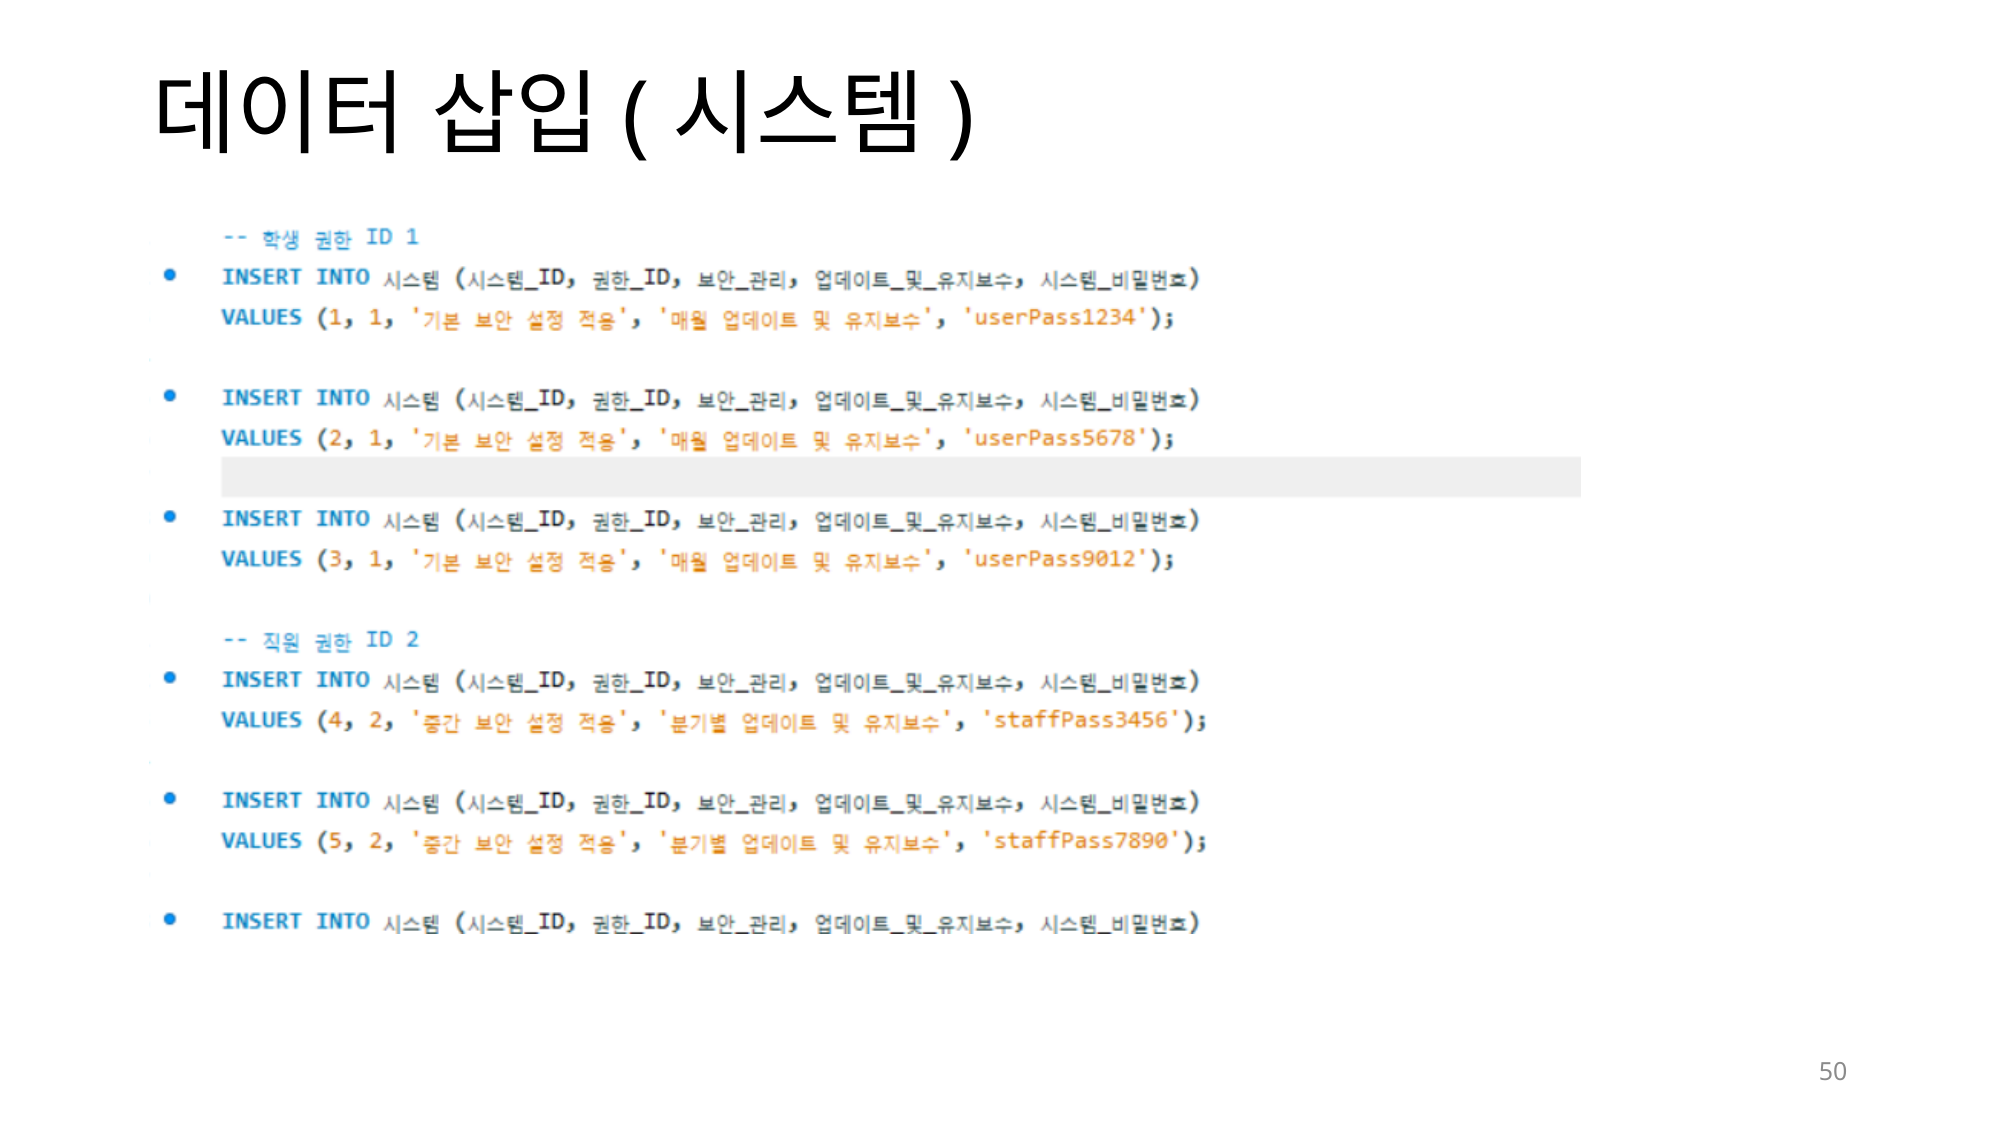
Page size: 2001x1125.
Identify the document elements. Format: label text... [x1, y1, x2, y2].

slide_number 50 [1412, 1042, 1863, 1103]
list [149, 219, 1581, 934]
title 데이터 삽입(시스템) [137, 59, 1863, 278]
